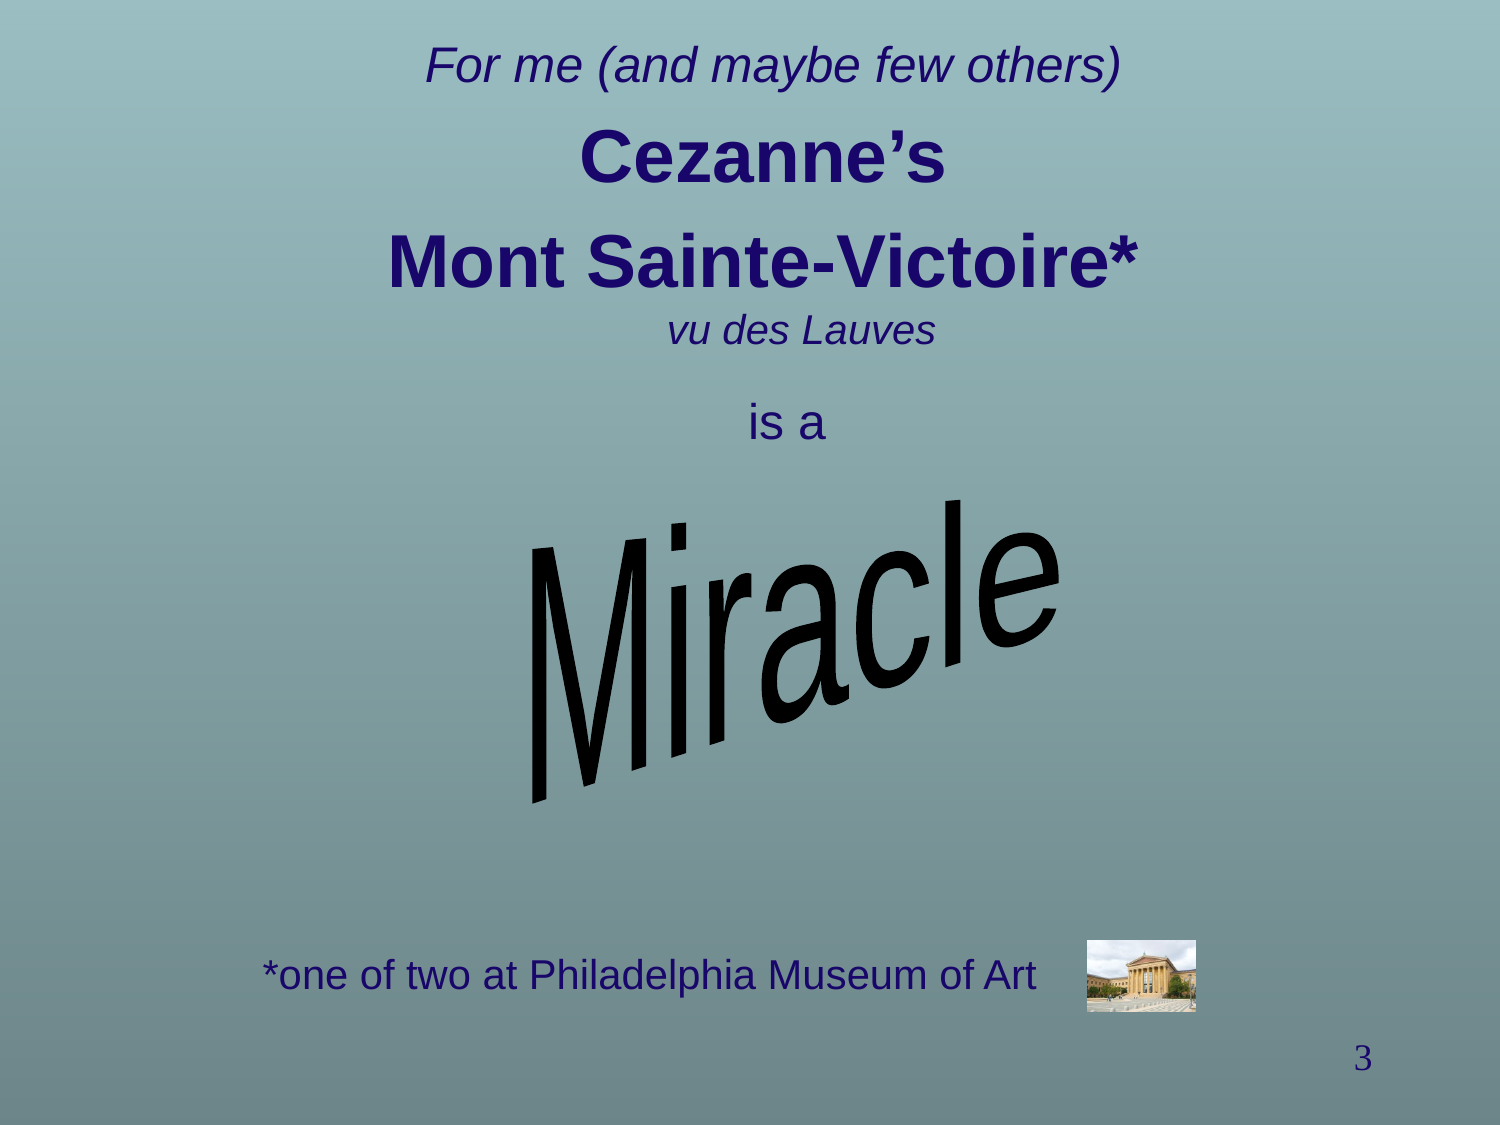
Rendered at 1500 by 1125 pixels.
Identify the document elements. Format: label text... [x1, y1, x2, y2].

picture [1087, 940, 1196, 1013]
list For me (and maybe few others) Cezanne’s Mont Sainte-Victoire* vu des Lauves [23, 24, 1500, 351]
text_box is a [677, 373, 914, 459]
slide_number 3 [1074, 1024, 1388, 1101]
text_box *one of two at Philadelphia Museum of Art [153, 940, 1085, 1006]
